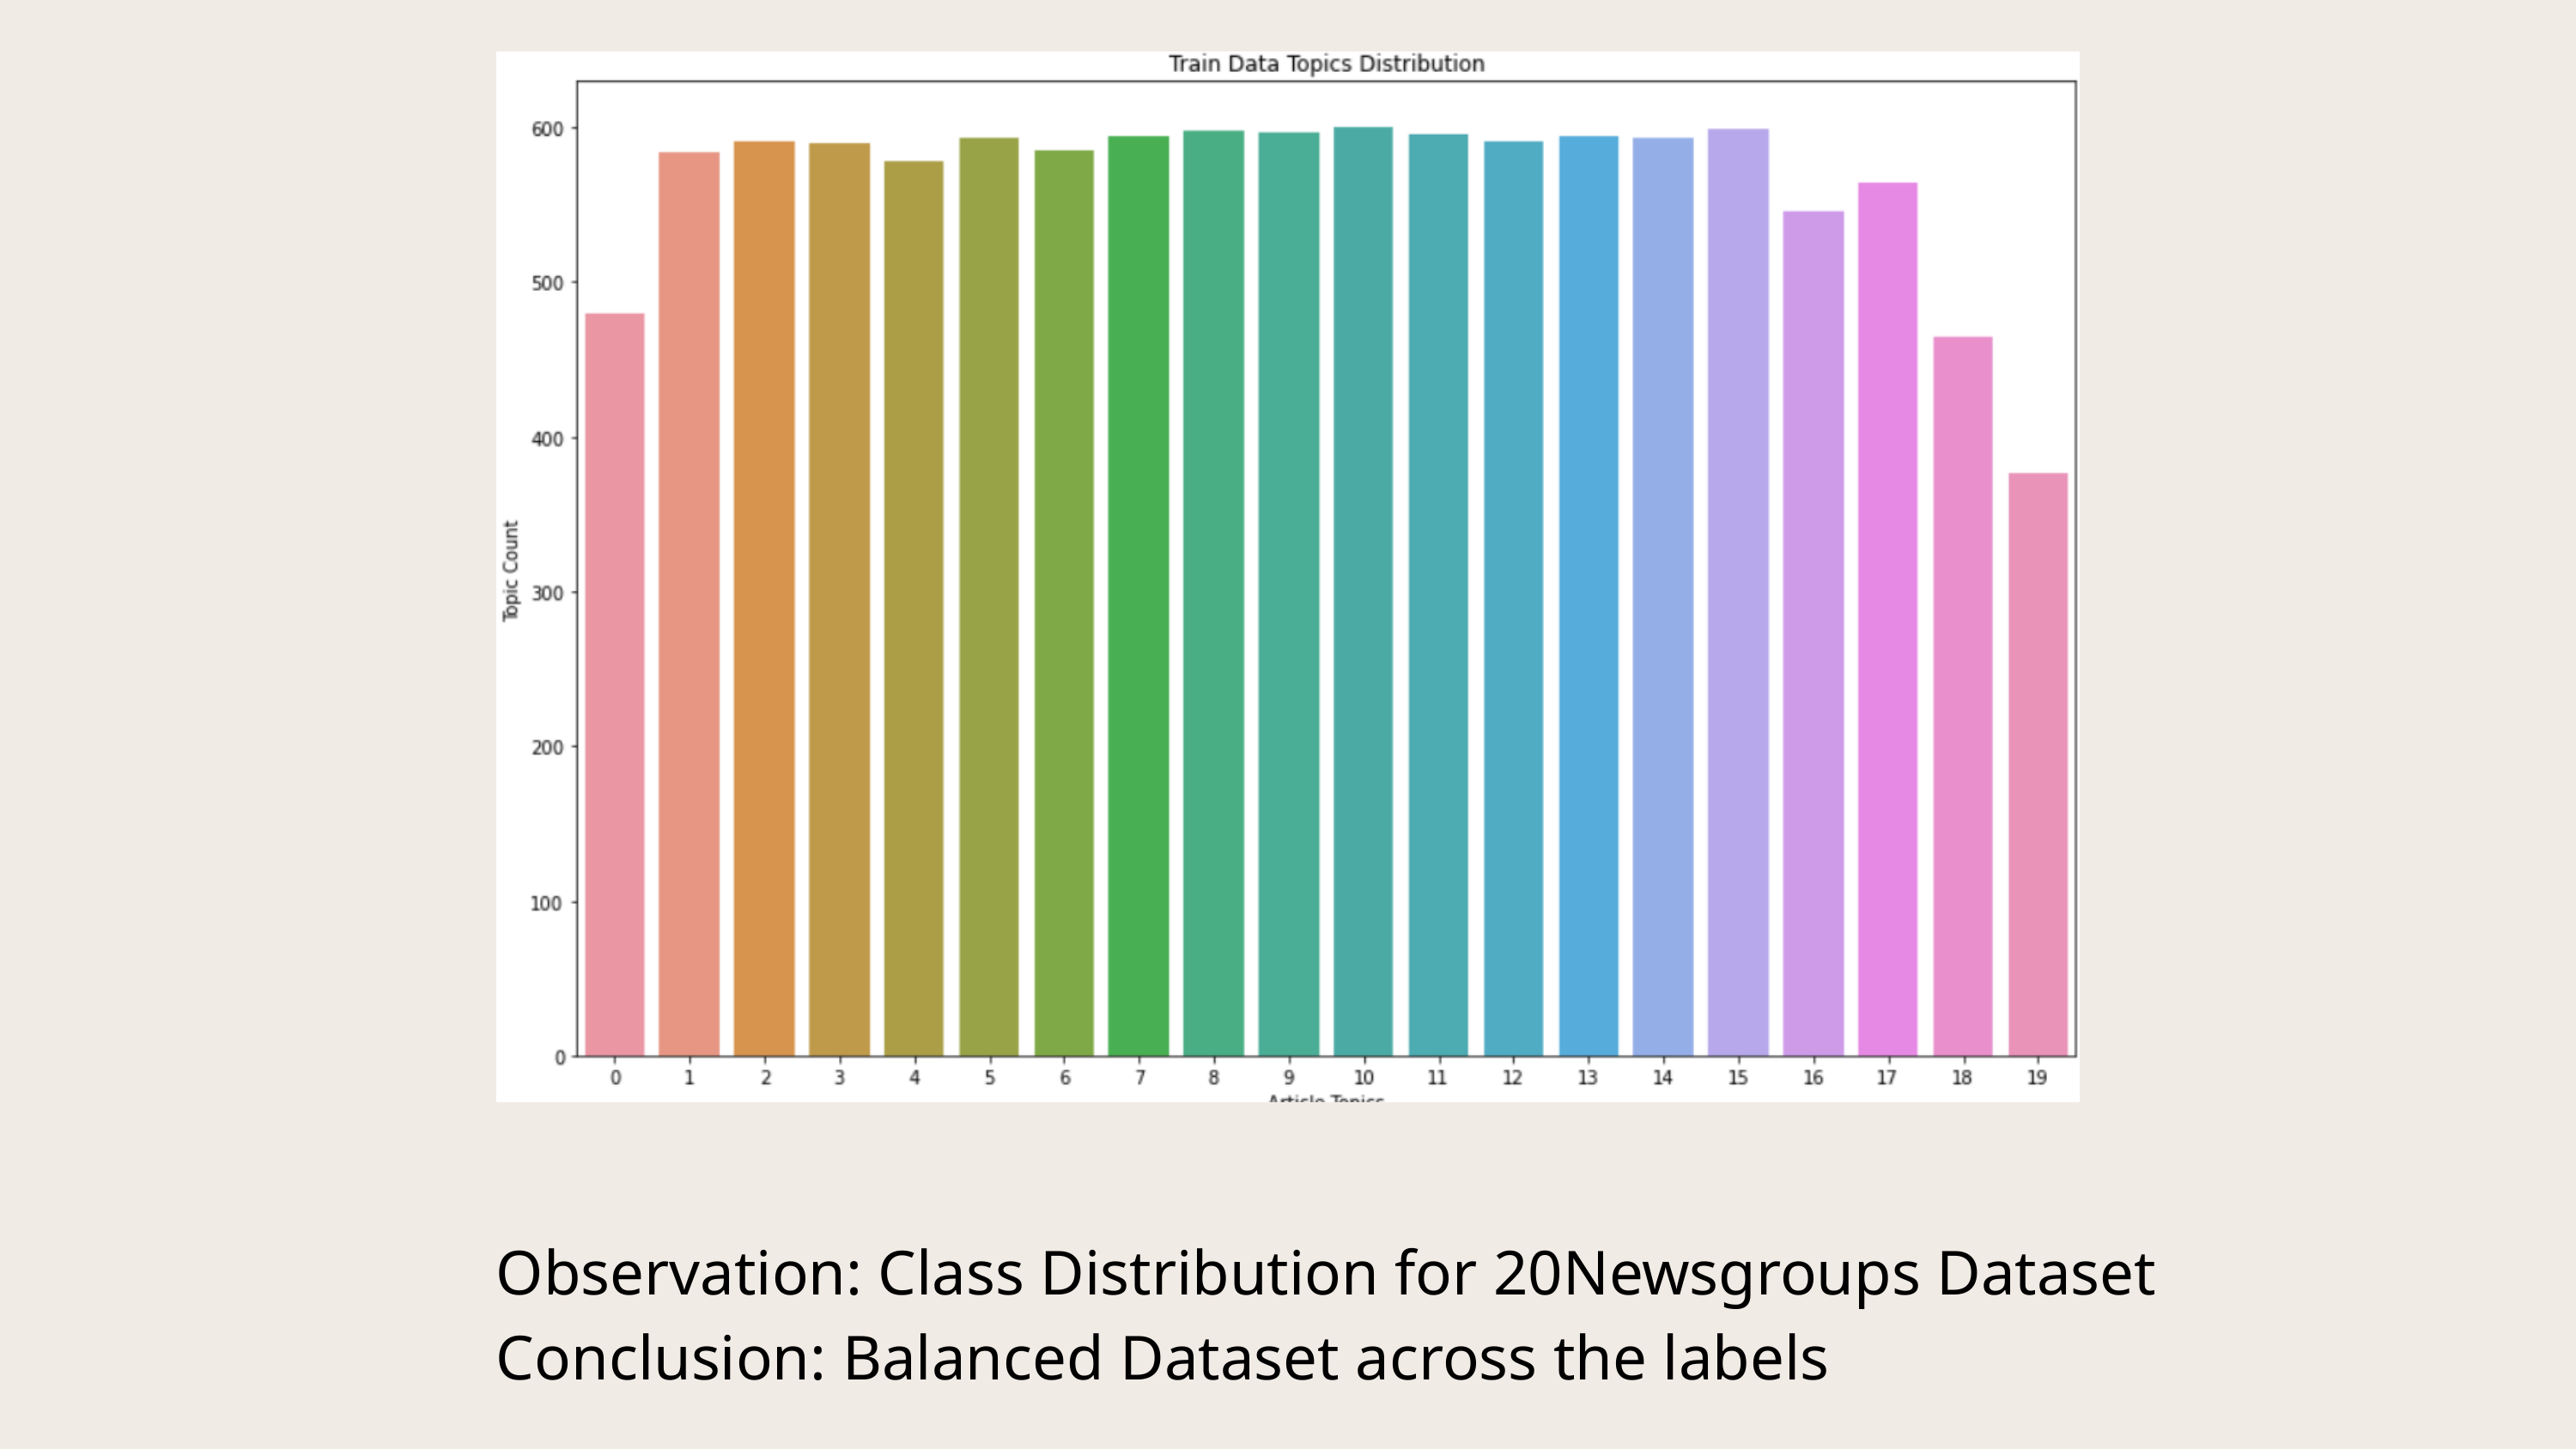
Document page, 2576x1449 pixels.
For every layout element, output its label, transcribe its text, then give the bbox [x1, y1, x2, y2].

text_box [495, 52, 2081, 1102]
text_box Observation: Class Distribution for 20Newsgroups Dataset Conclusion: Balanced Dataset across the labels [495, 1222, 2373, 1392]
